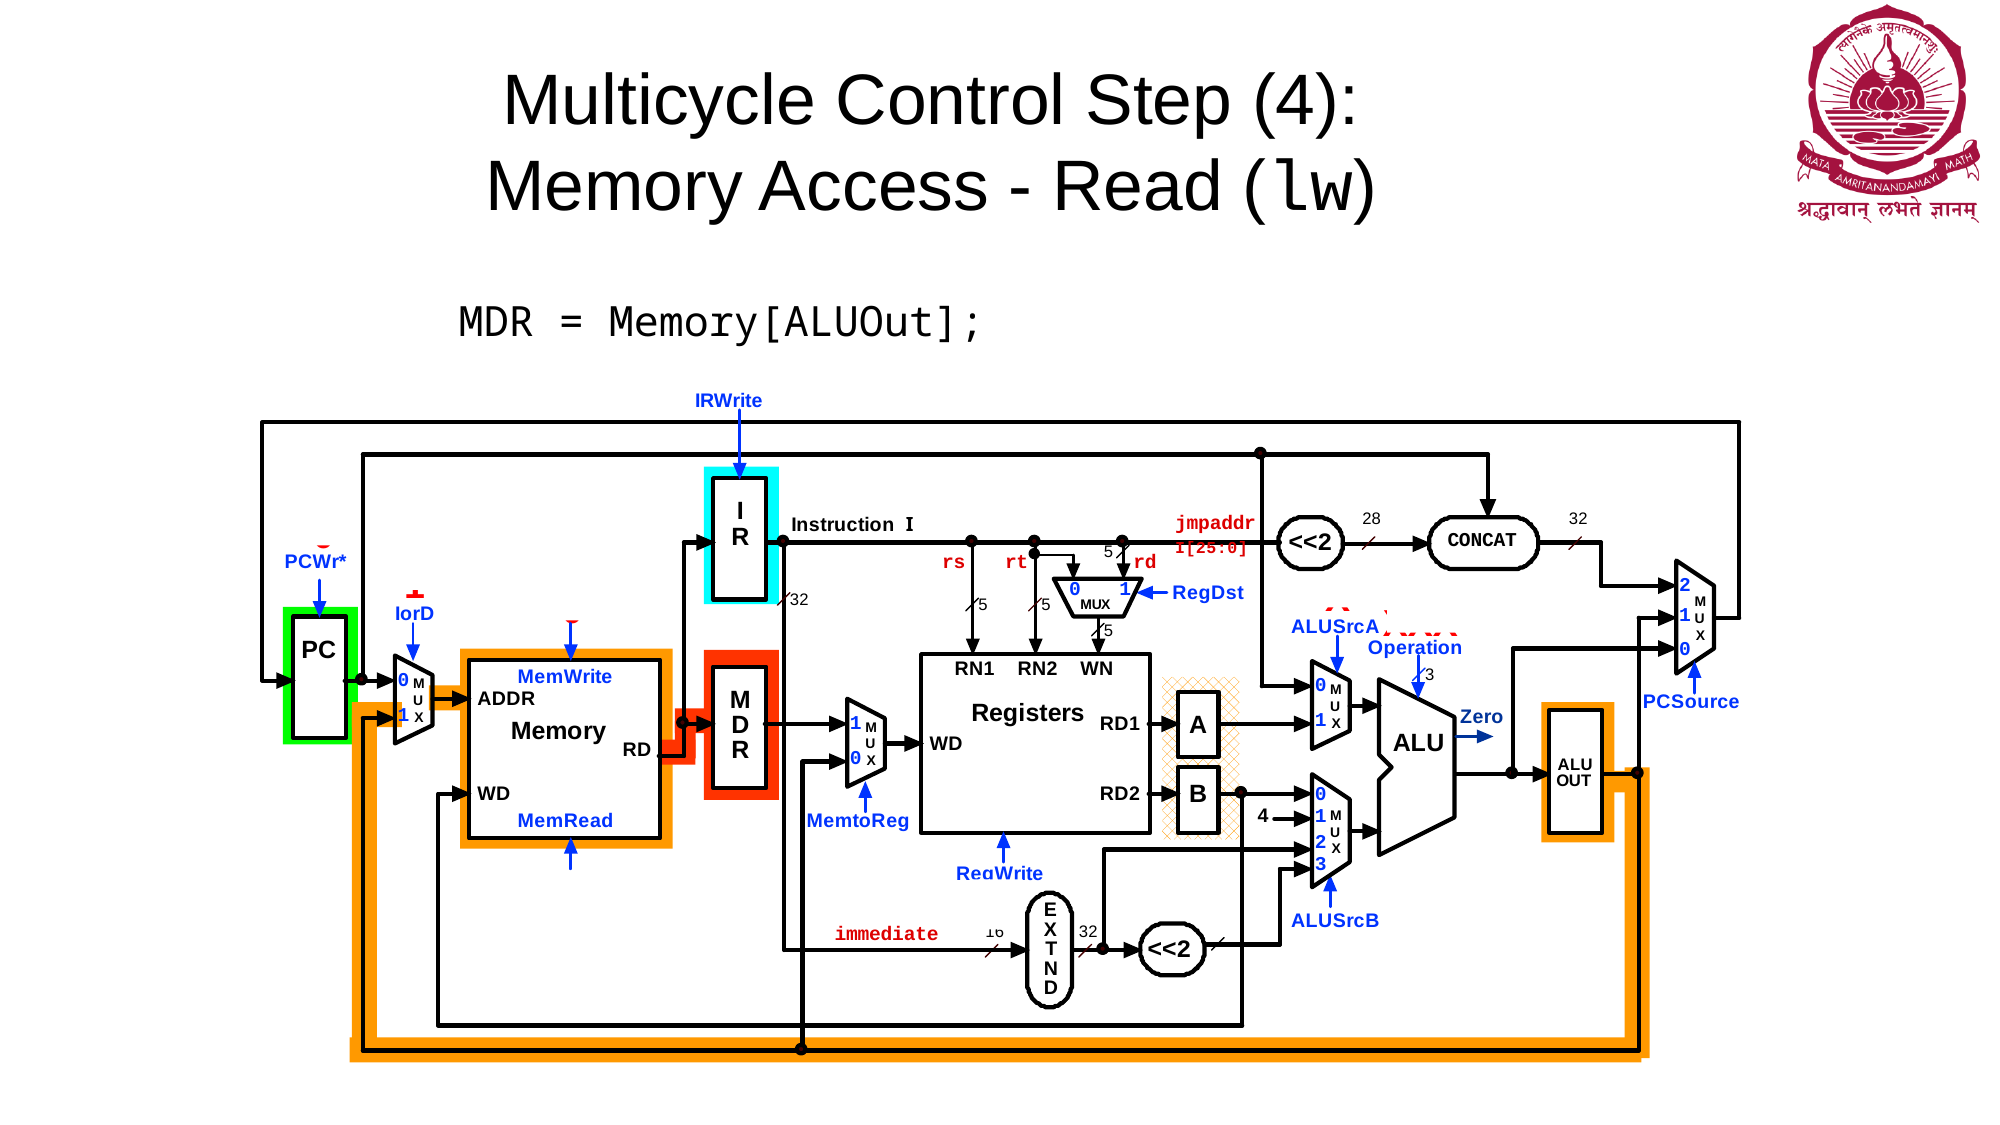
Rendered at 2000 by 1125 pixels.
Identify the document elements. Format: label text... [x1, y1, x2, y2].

list MDR = Memory[ALUOut]; [443, 287, 1719, 391]
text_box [286, 364, 1717, 980]
title Multicycle Control Step (4): Memory Access - Read (lw) [99, 45, 1763, 233]
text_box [282, 1058, 1650, 1063]
picture [1776, 1, 2000, 225]
picture [249, 391, 1745, 1058]
